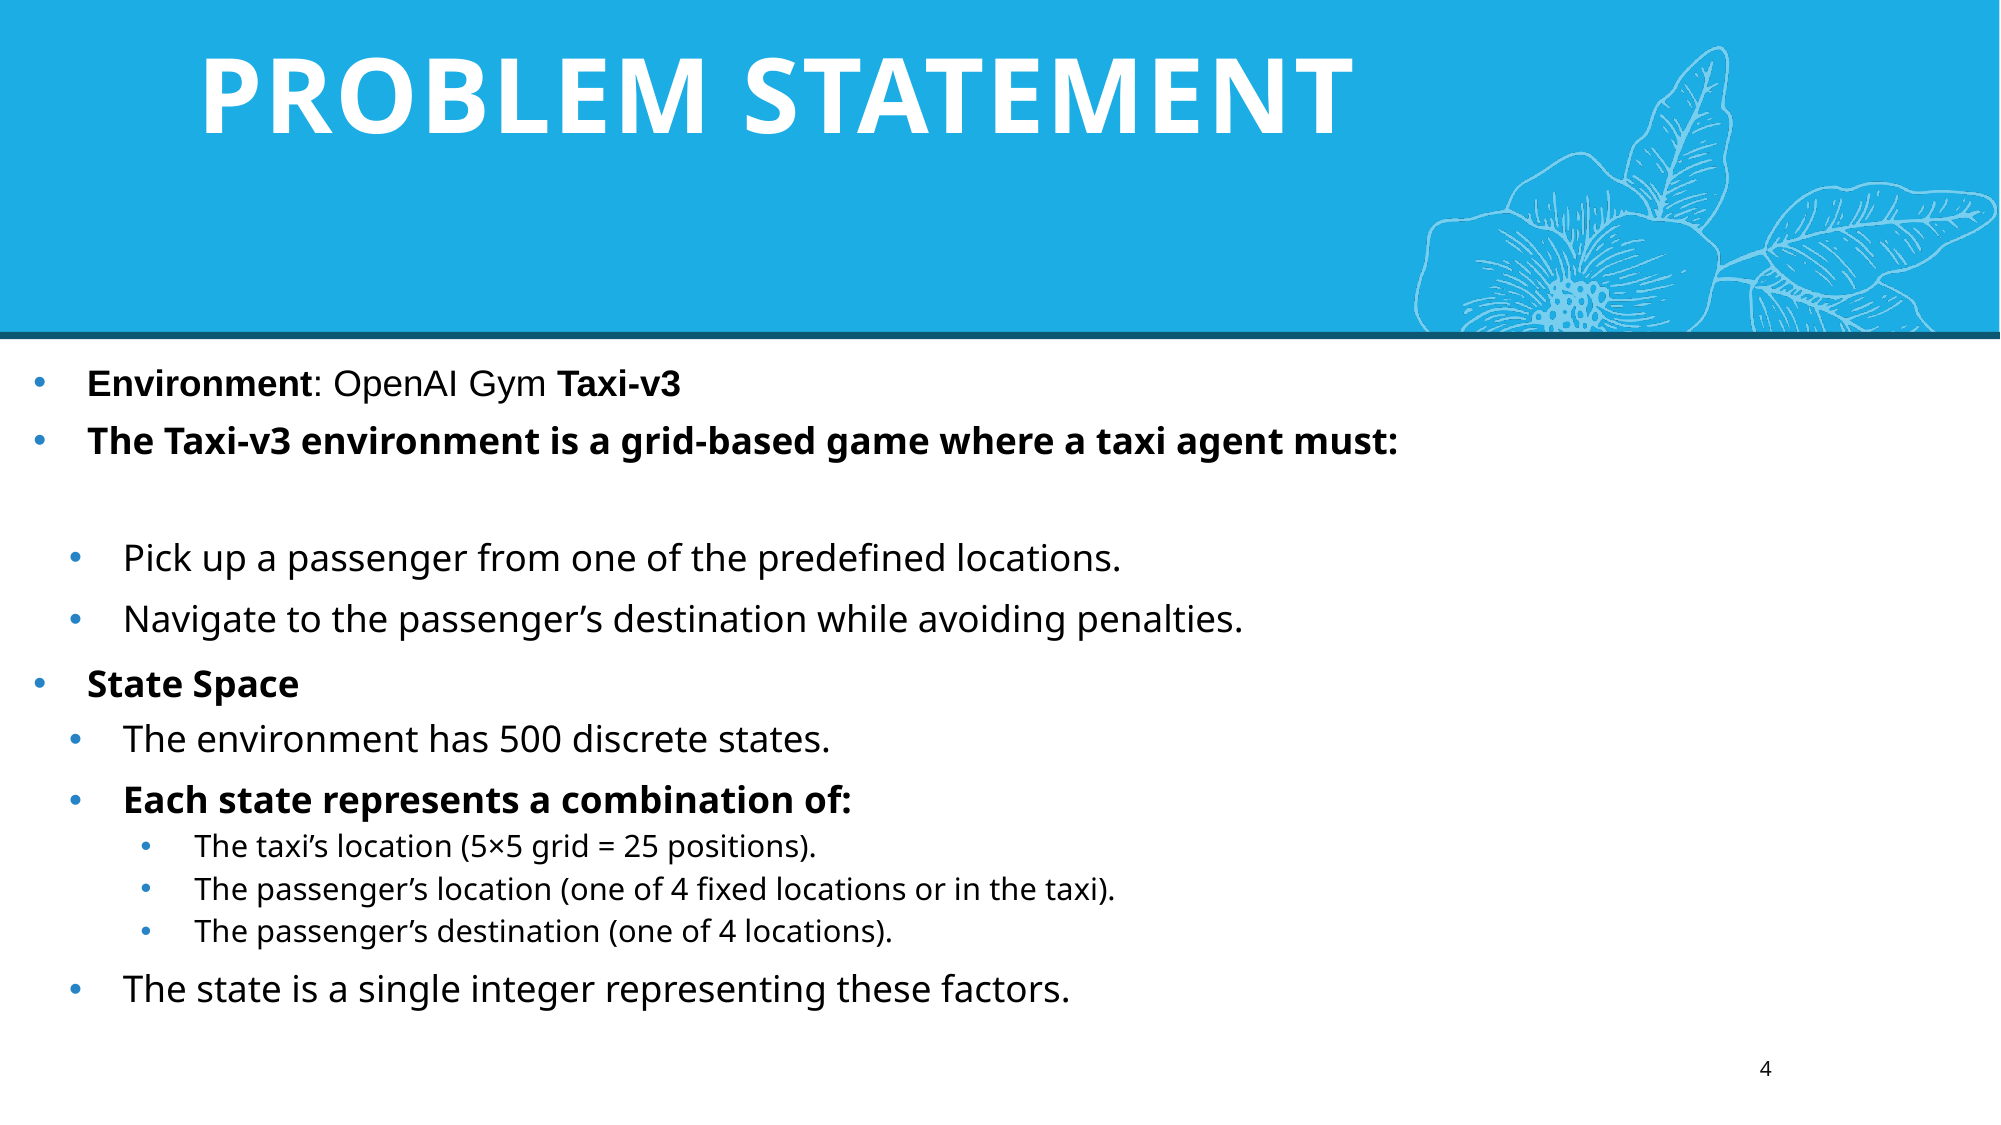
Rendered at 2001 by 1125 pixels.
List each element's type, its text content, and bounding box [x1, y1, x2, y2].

list Environment: OpenAI Gym Taxi-v3 The Taxi-v3 environment is a grid-based game where a taxi agent must: Pick up a passenger from one of the predefined locations. Navigate to the passenger’s destination while avoiding penalties. State Space The environment has 500 discrete states. Each state represents a combination of: The taxi’s location (5×5 grid = 25 positions). The passenger’s location (one of 4 fixed locations or in the taxi). The passenger’s destination (one of 4 locations). The state is a single integer representing these factors. [25, 356, 1745, 1025]
slide_number 4 [1744, 1039, 1874, 1100]
title Problem Statement [153, 34, 1716, 297]
picture [1389, 21, 2001, 336]
